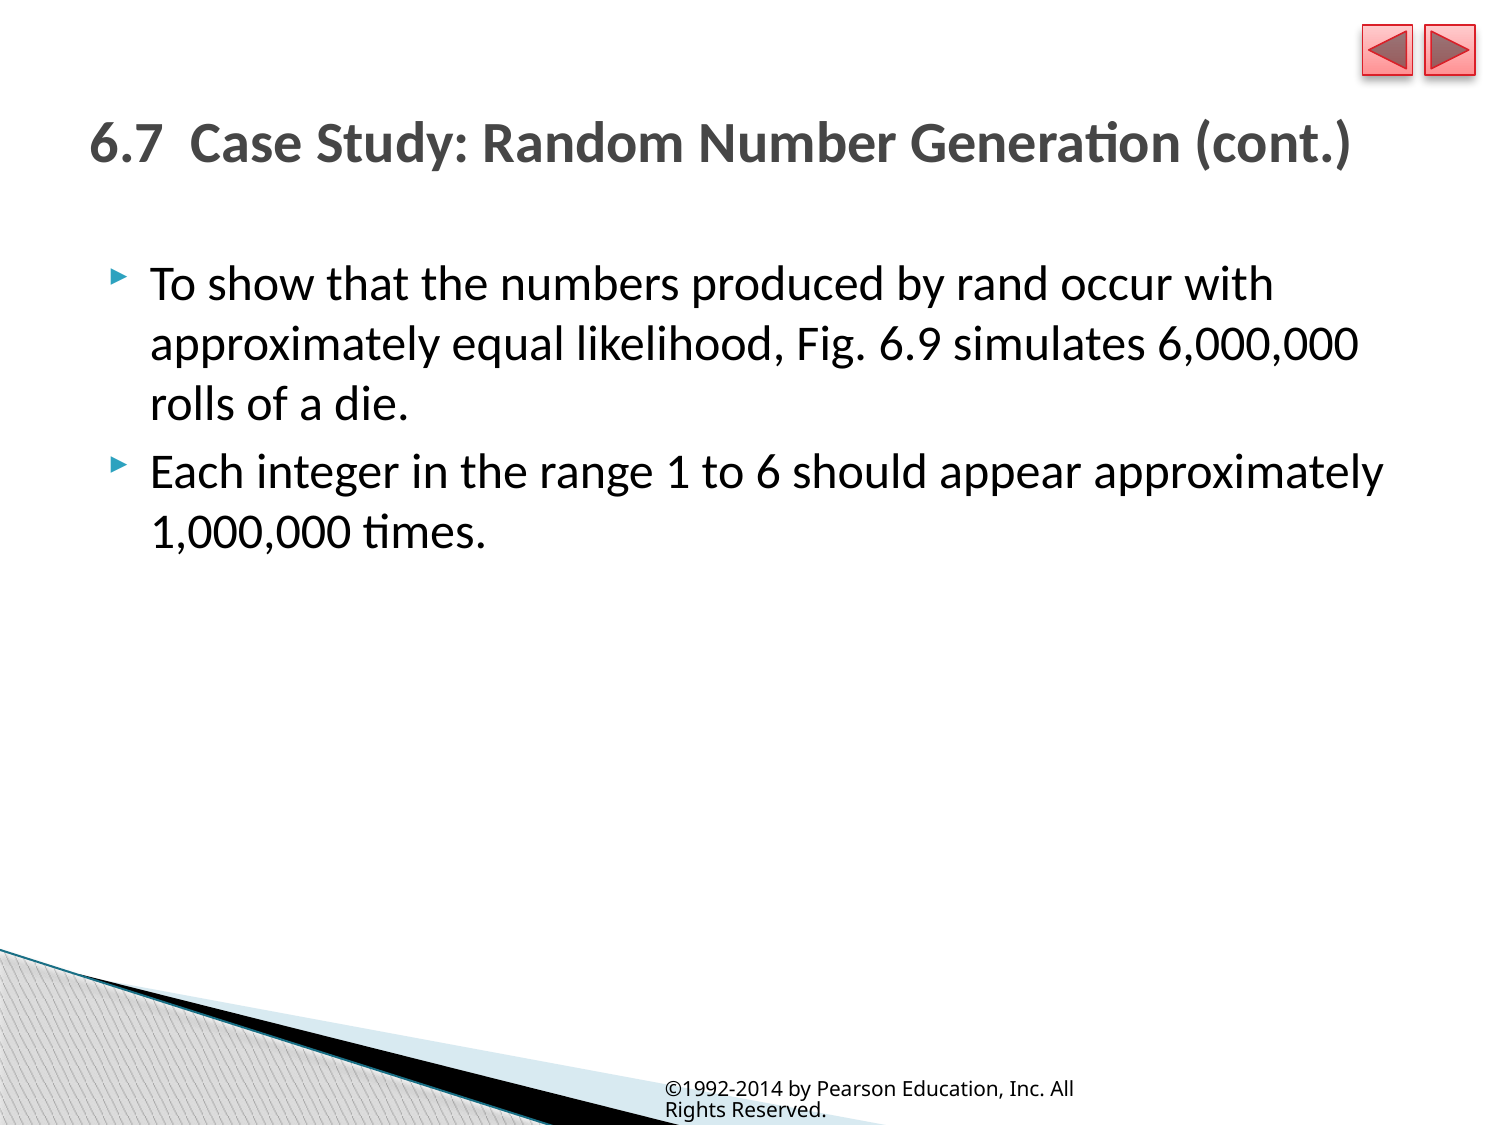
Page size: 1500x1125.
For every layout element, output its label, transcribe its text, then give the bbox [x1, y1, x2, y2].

title 6.7 Case Study: Random Number Generation (cont.) [75, 45, 1425, 233]
footer ©1992-2014 by Pearson Education, Inc. All Rights Reserved. [650, 1051, 1105, 1112]
list To show that the numbers produced by rand occur with approximately equal likelihood, Fig. 6.9 simulates 6,000,000 rolls of a die. Each integer in the range 1 to 6 should appear approximately 1,000,000 times. [75, 242, 1425, 986]
